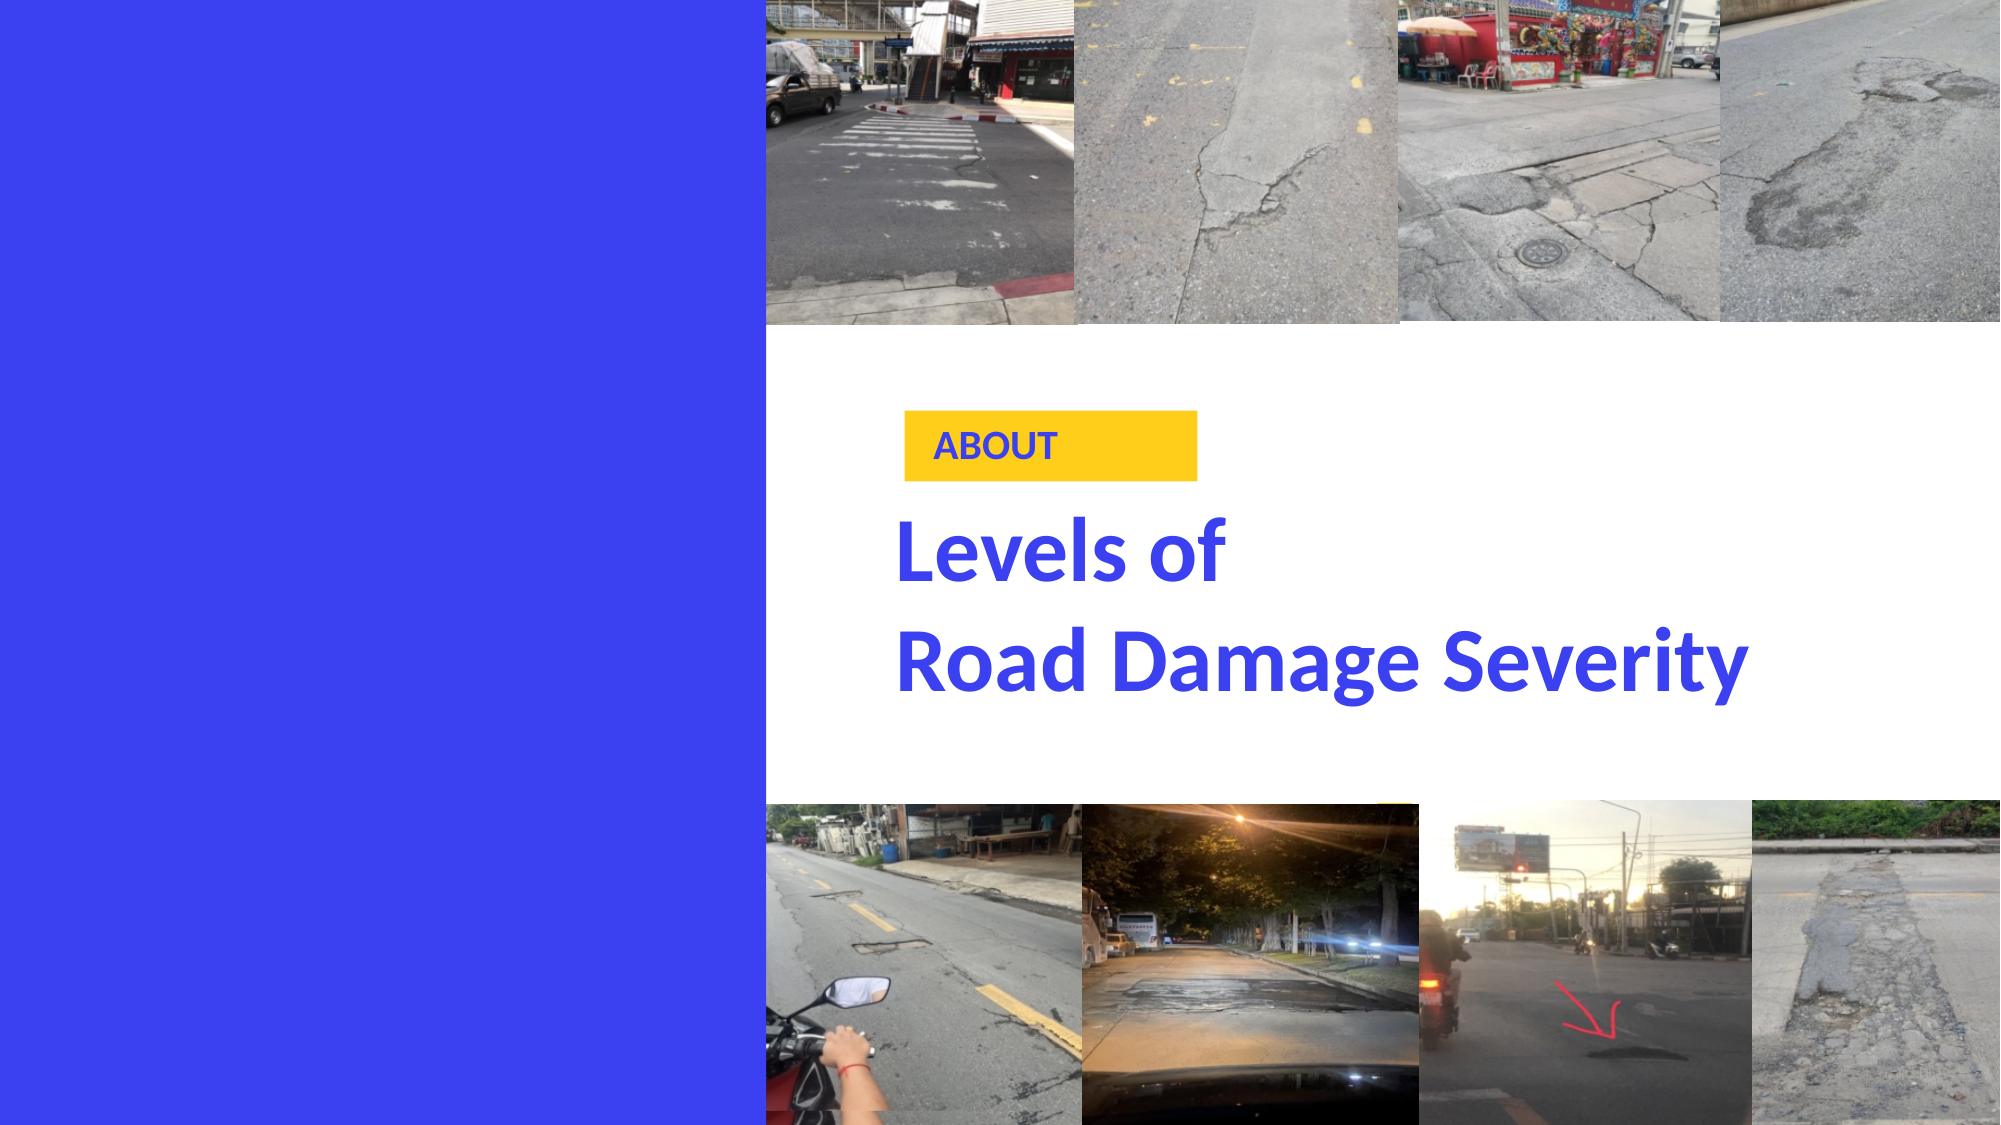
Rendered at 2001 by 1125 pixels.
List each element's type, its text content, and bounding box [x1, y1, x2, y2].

text_box Levels of Road Damage Severity [881, 482, 1793, 717]
text_box ABOUT [918, 410, 1184, 476]
text_box [0, 0, 767, 1125]
picture [749, 800, 2000, 1125]
text_box [904, 410, 1198, 482]
picture [751, 0, 2000, 325]
